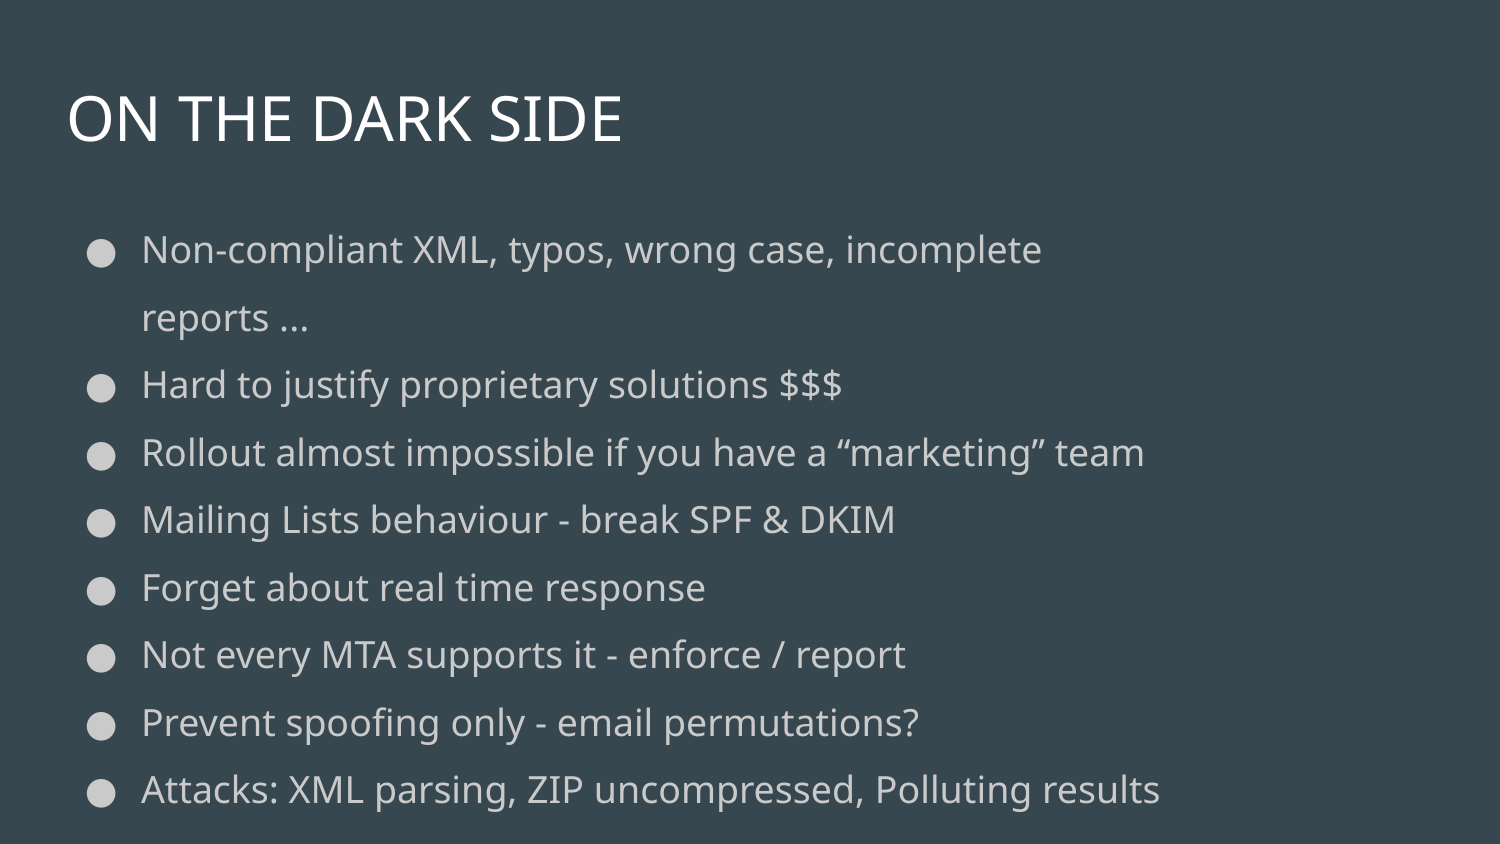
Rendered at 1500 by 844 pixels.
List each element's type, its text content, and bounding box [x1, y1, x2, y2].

list Non-compliant XML, typos, wrong case, incomplete reports ... Hard to justify proprietary solutions $$$ Rollout almost impossible if you have a “marketing” team Mailing Lists behaviour - break SPF & DKIM Forget about real time response Not every MTA supports it - enforce / report Prevent spoofing only - email permutations? Attacks: XML parsing, ZIP uncompressed, Polluting results [51, 189, 1209, 690]
title ON THE DARK SIDE [51, 63, 1449, 158]
